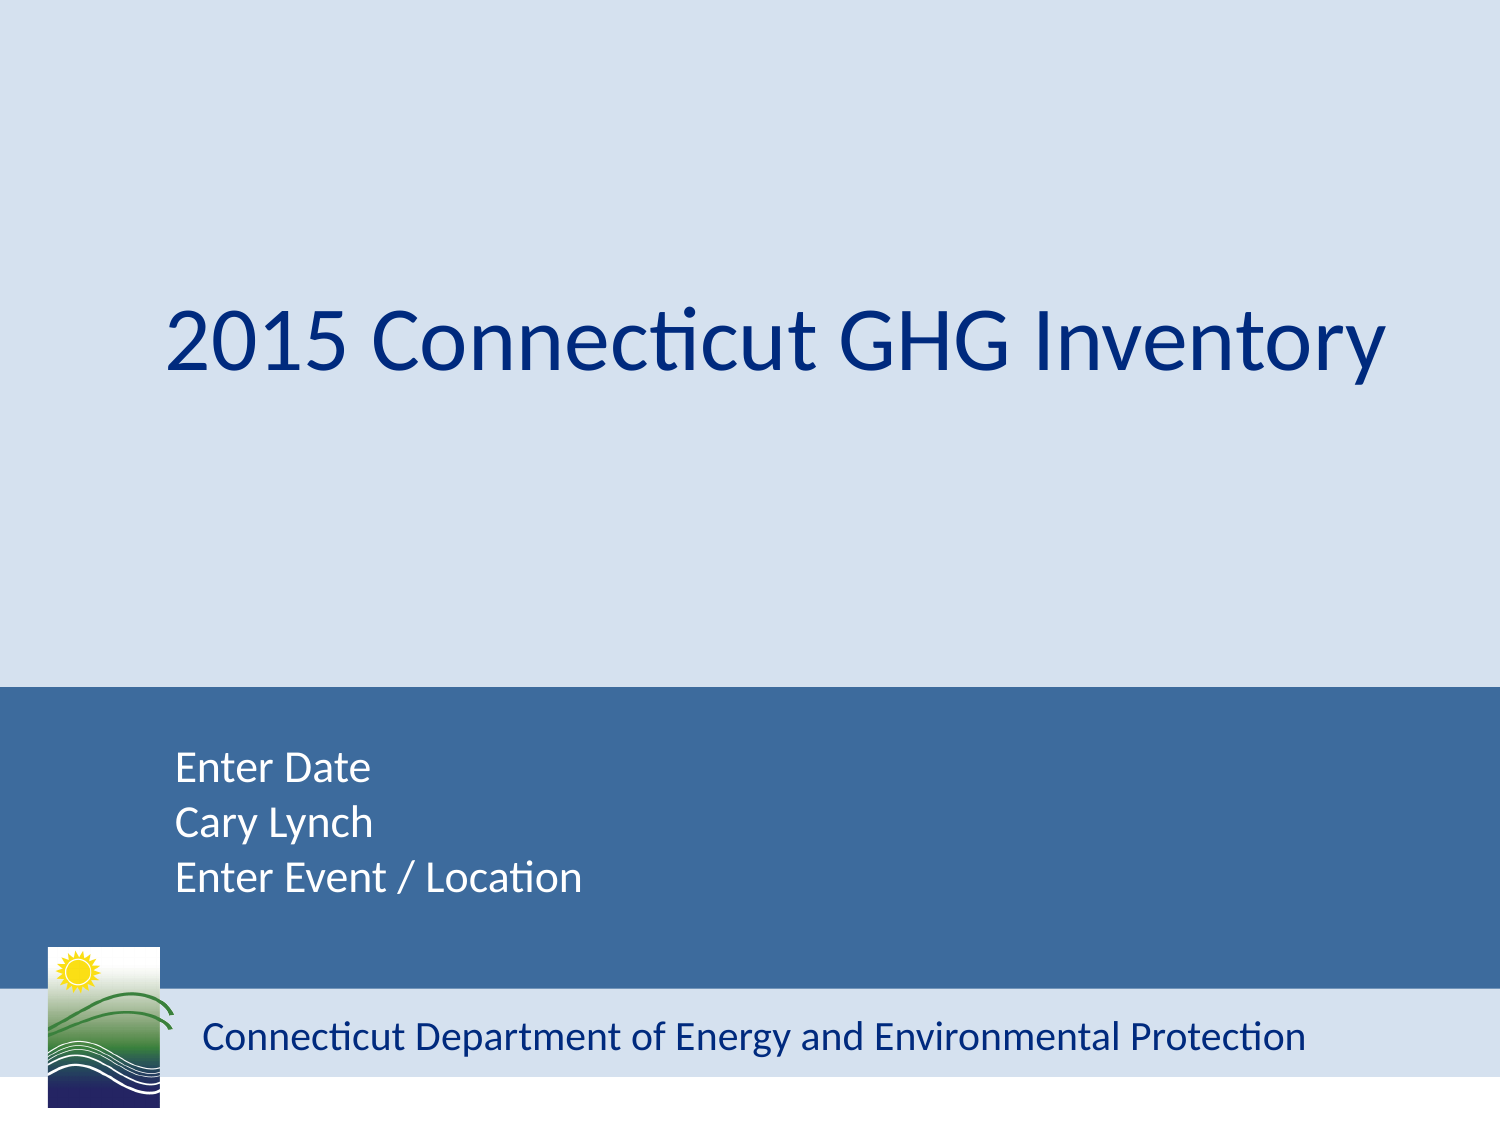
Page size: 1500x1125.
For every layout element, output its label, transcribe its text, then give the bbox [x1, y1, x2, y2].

picture [47, 947, 176, 1108]
text_box Enter Date Cary Lynch Enter Event / Location [159, 729, 649, 909]
title 2015 Connecticut GHG Inventory [150, 271, 1500, 459]
